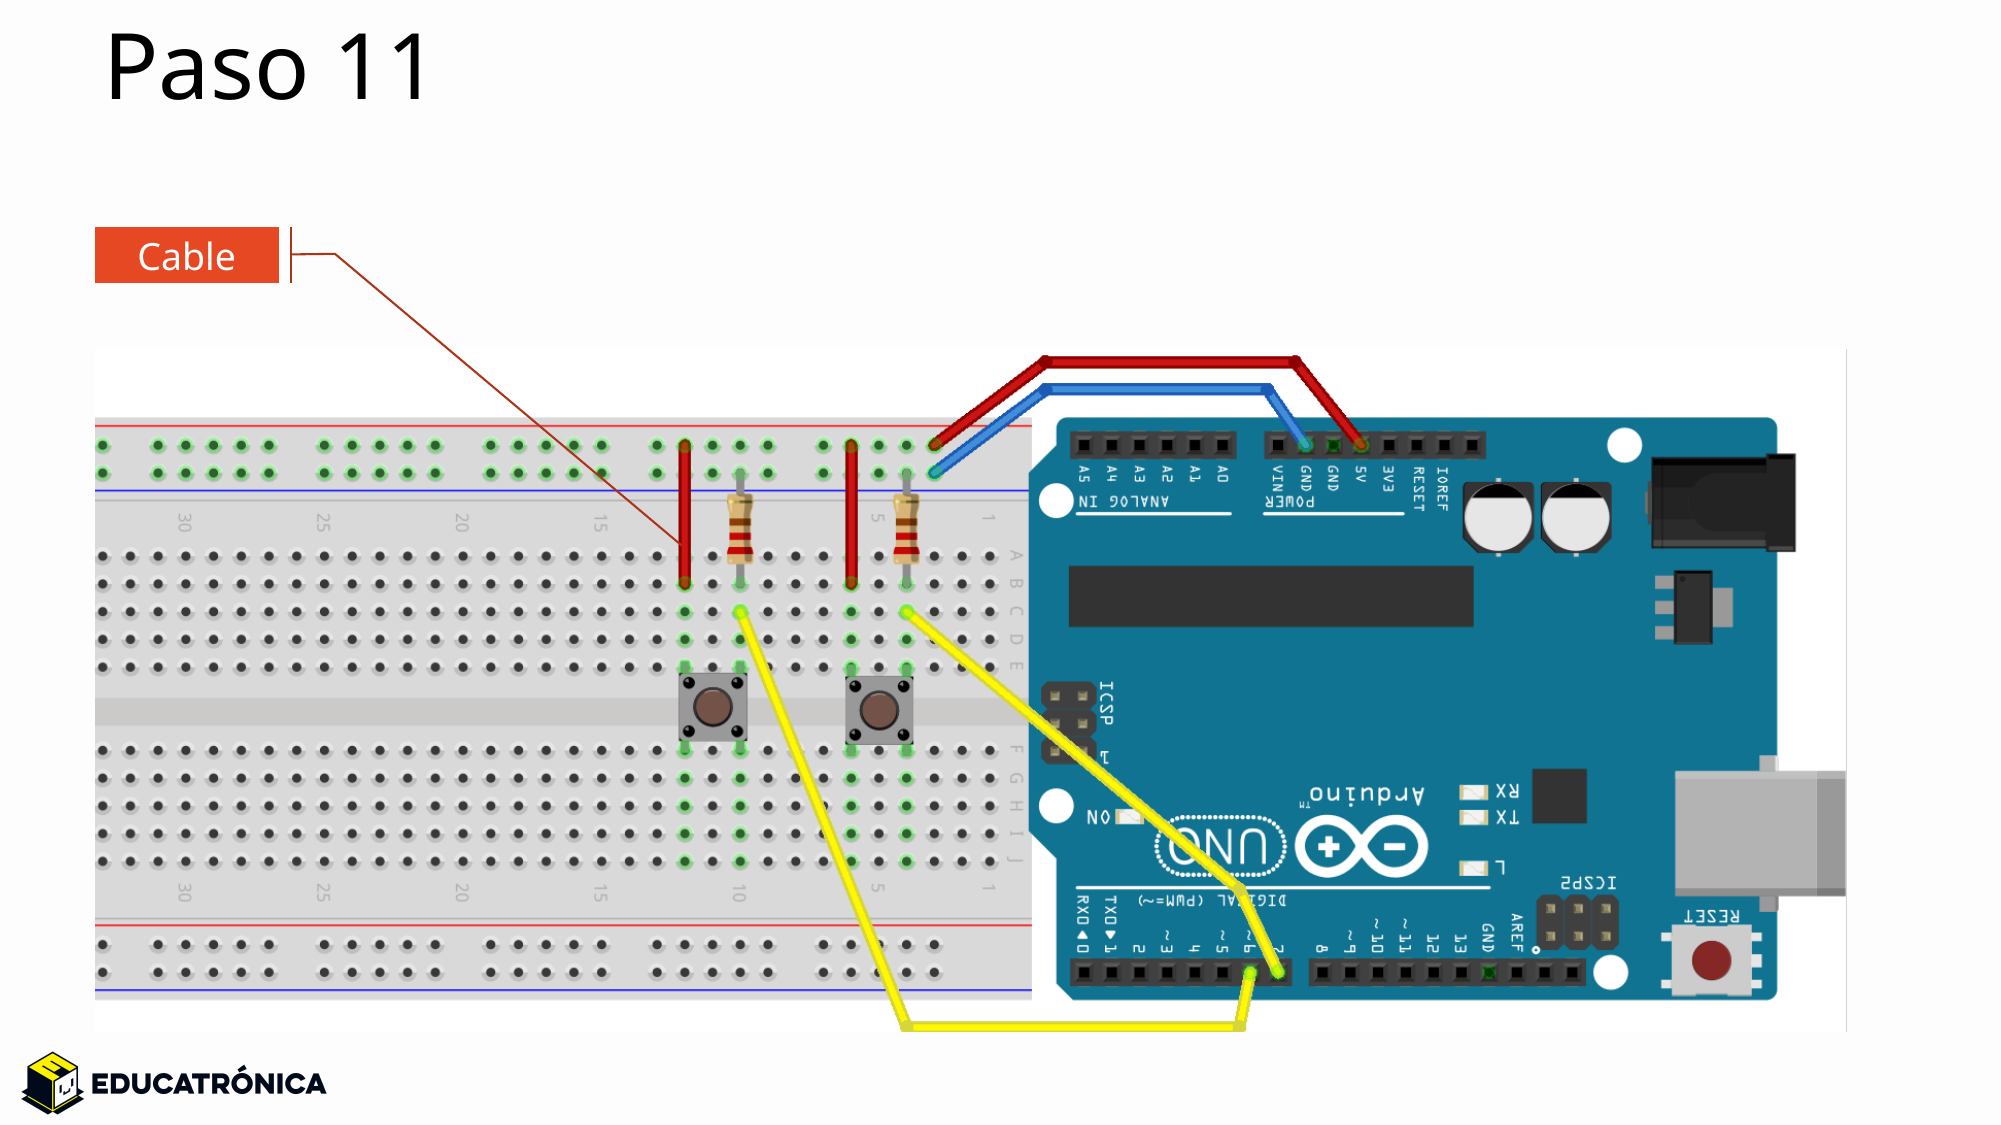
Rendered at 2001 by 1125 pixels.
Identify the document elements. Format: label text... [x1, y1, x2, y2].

picture [95, 348, 1853, 1032]
text_box Cable [290, 227, 449, 348]
picture [19, 1048, 330, 1118]
title Paso 11 [88, 7, 1912, 133]
text_box Cable [95, 227, 279, 283]
